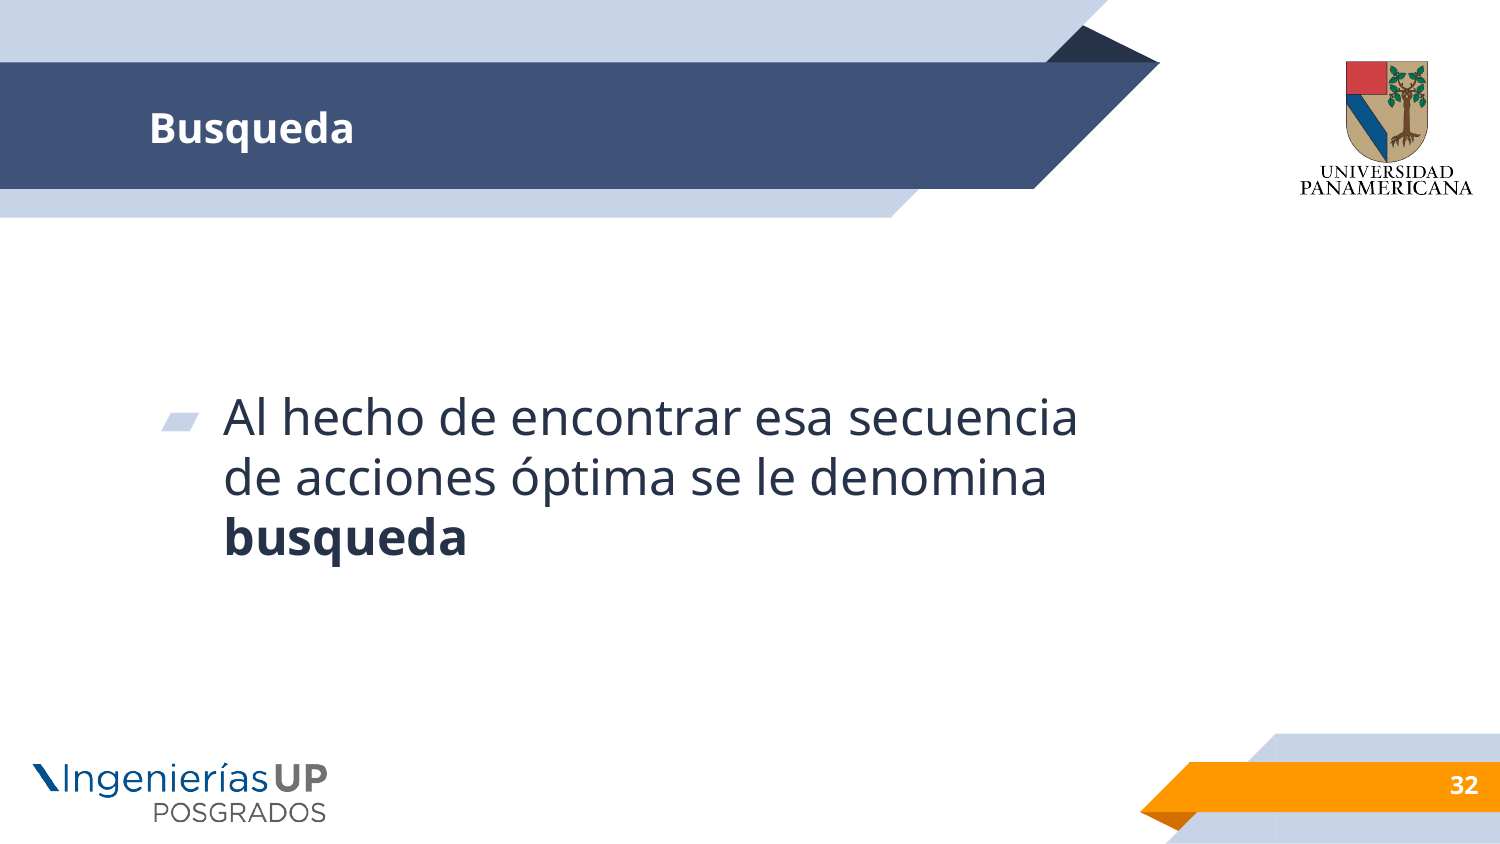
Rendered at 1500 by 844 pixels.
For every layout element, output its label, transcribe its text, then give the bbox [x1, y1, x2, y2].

picture [15, 737, 344, 844]
title Busqueda [133, 64, 1035, 190]
list Al hecho de encontrar esa secuencia de acciones óptima se le denomina busqueda [133, 217, 1140, 734]
slide_number 32 [1249, 760, 1494, 813]
picture [1286, 44, 1490, 210]
